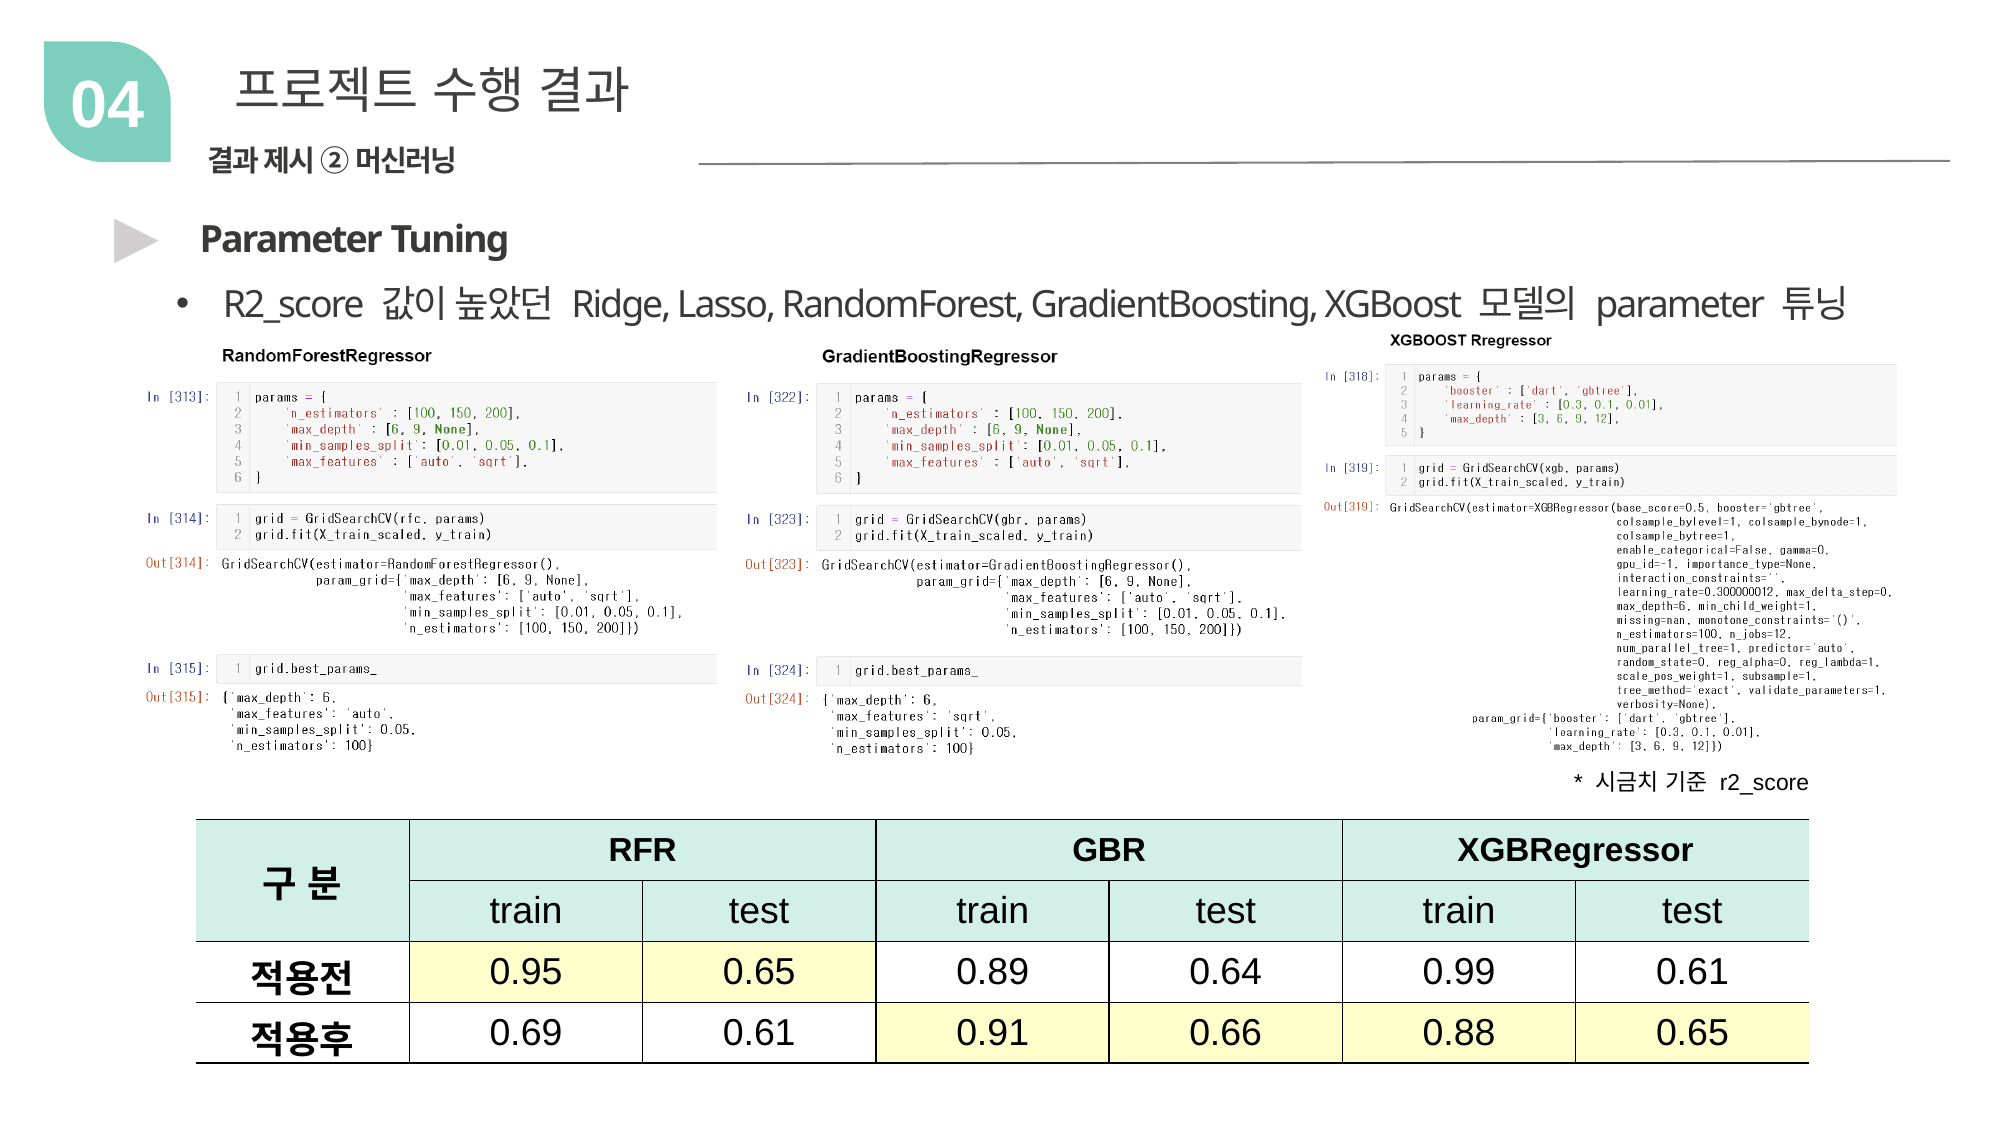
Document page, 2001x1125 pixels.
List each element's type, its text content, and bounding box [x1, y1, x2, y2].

table_header 구 분 [196, 820, 409, 941]
table_cell 0.95 [410, 942, 642, 1002]
table_header RFR [410, 820, 875, 880]
text_box [36, 30, 1964, 1083]
table_cell 0.91 [877, 1003, 1108, 1062]
table_cell 0.65 [1576, 1003, 1809, 1062]
text_box 프로젝트 수행 결과 [220, 51, 647, 127]
table_cell 0.64 [1110, 942, 1342, 1002]
text_box Parameter Tuning [184, 208, 1402, 268]
picture [1313, 329, 1897, 764]
table_header GBR [877, 820, 1342, 880]
table_cell train [410, 881, 642, 941]
table_cell test [1110, 881, 1342, 941]
picture [114, 332, 717, 766]
table_header XGBRegressor [1343, 820, 1809, 880]
picture [734, 332, 1302, 766]
table_cell 0.66 [1110, 1003, 1342, 1062]
table_cell test [643, 881, 875, 941]
table_cell 0.69 [410, 1003, 642, 1062]
text_box 결과 제시 ② 머신러닝 [193, 134, 652, 185]
text_box [65, 70, 172, 164]
text_box ▶ [100, 190, 183, 276]
table_cell train [1343, 881, 1575, 941]
table_cell 0.65 [643, 942, 875, 1002]
text_box * 시금치 기준 r2_score [1552, 764, 1839, 803]
table_cell 0.89 [877, 942, 1108, 1002]
text_box [42, 40, 148, 133]
table_cell train [877, 881, 1108, 941]
table_cell 적용전 [196, 942, 409, 1002]
table_cell 0.61 [643, 1003, 875, 1062]
table_cell 적용후 [196, 1003, 409, 1062]
table_cell 0.99 [1343, 942, 1575, 1002]
text_box R2_score 값이 높았던 Ridge, Lasso, RandomForest, GradientBoosting, XGBoost 모델의 parameter 튜닝 [161, 273, 1910, 333]
table_cell 0.88 [1343, 1003, 1575, 1062]
table_cell test [1576, 881, 1809, 941]
text_box 04 [51, 53, 163, 149]
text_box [698, 160, 1951, 165]
table_cell 0.61 [1576, 942, 1809, 1002]
